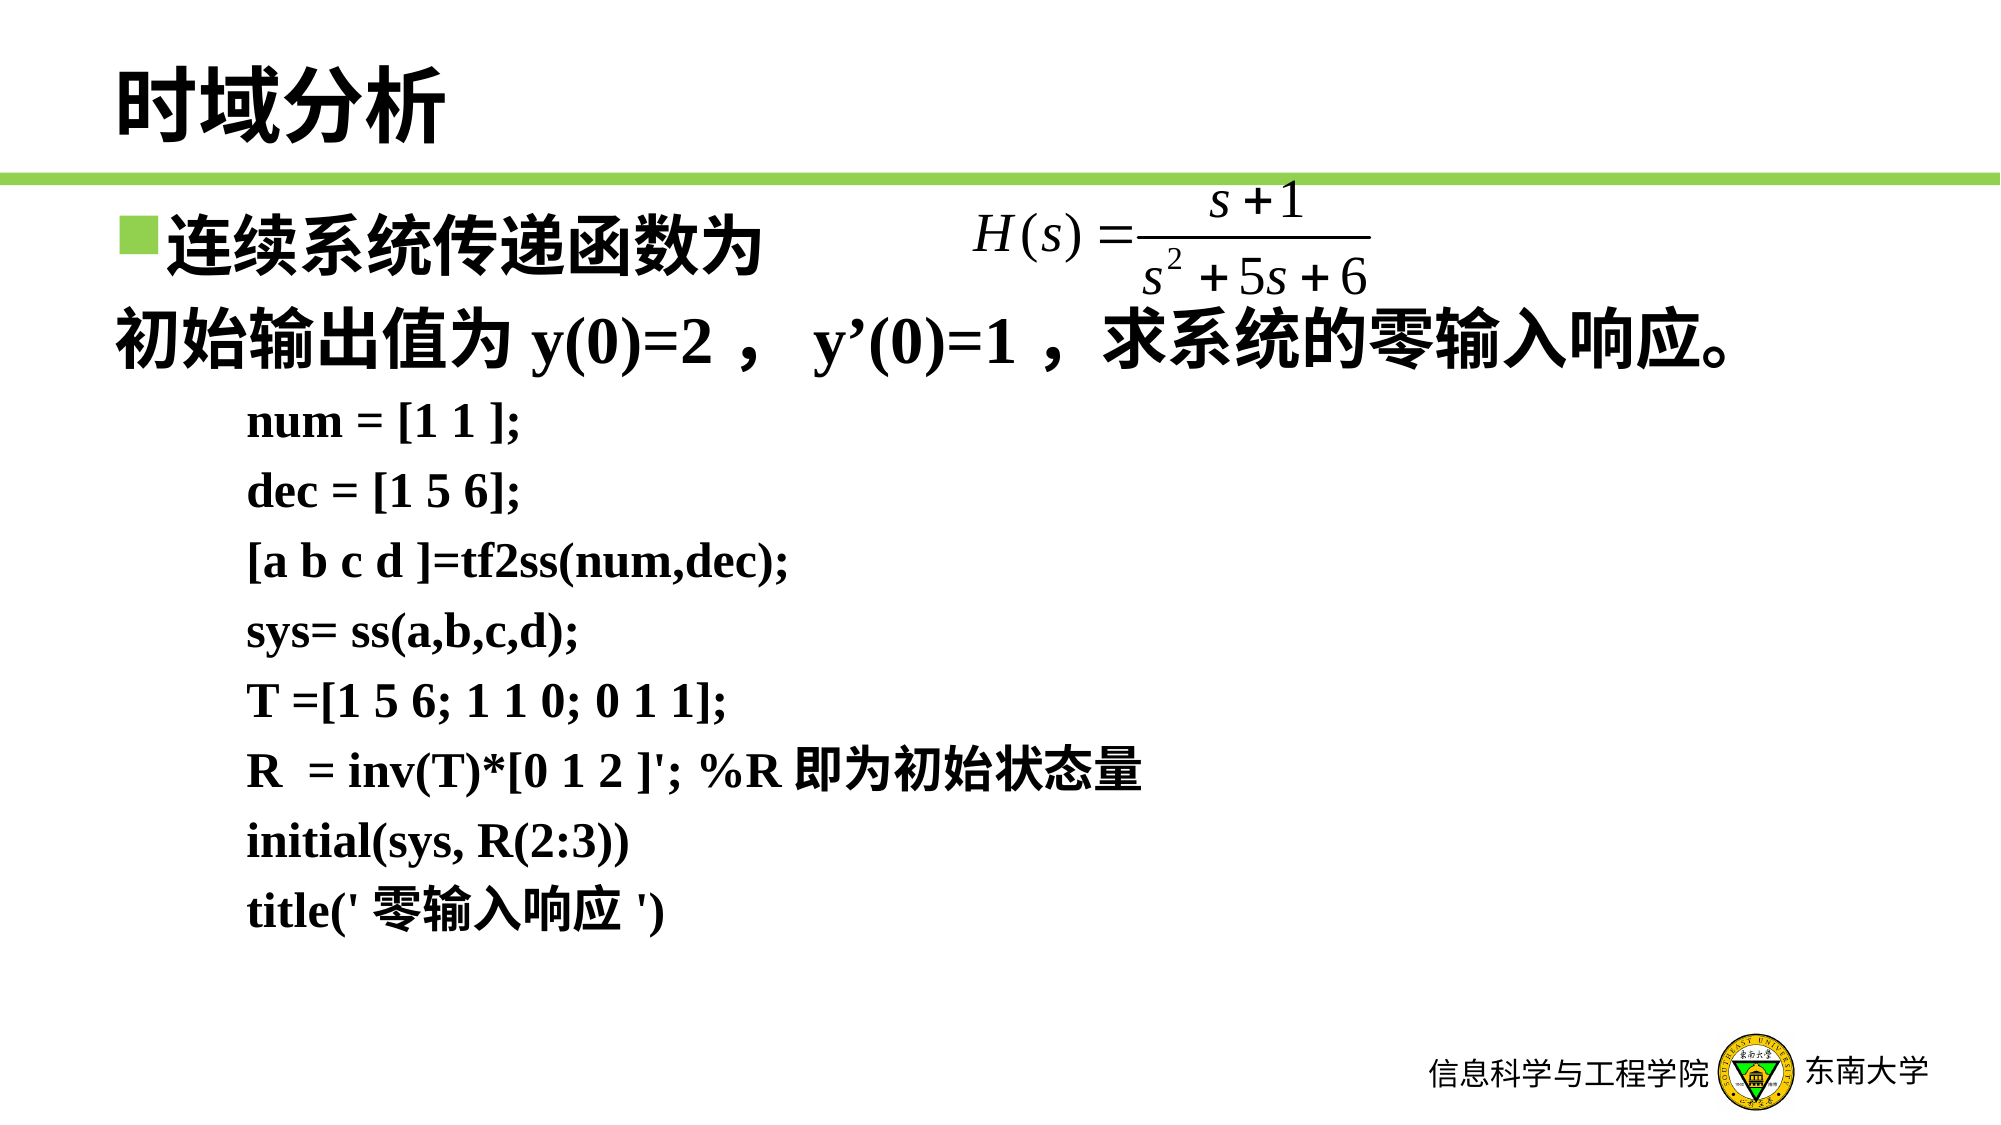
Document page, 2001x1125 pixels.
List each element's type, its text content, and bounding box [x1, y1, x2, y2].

title 时域分析 [99, 45, 1900, 161]
list 连续系统传递函数为 初始输出值为y(0)=2，y’(0)=1，求系统的零输入响应。 num = [1 1 ]; dec = [1 5 6]; [a b c d ]=tf2ss(num,dec); sys= ss(a,b,c,d); T =[1 5 6; 1 1 0; 0 1 1]; R = inv(T)*[0 1 2 ]'; %R即为初始状态量 initial(sys, R(2:3)) title('零输入响应') [99, 196, 1900, 1005]
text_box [964, 164, 1379, 307]
picture [1715, 1031, 1797, 1111]
